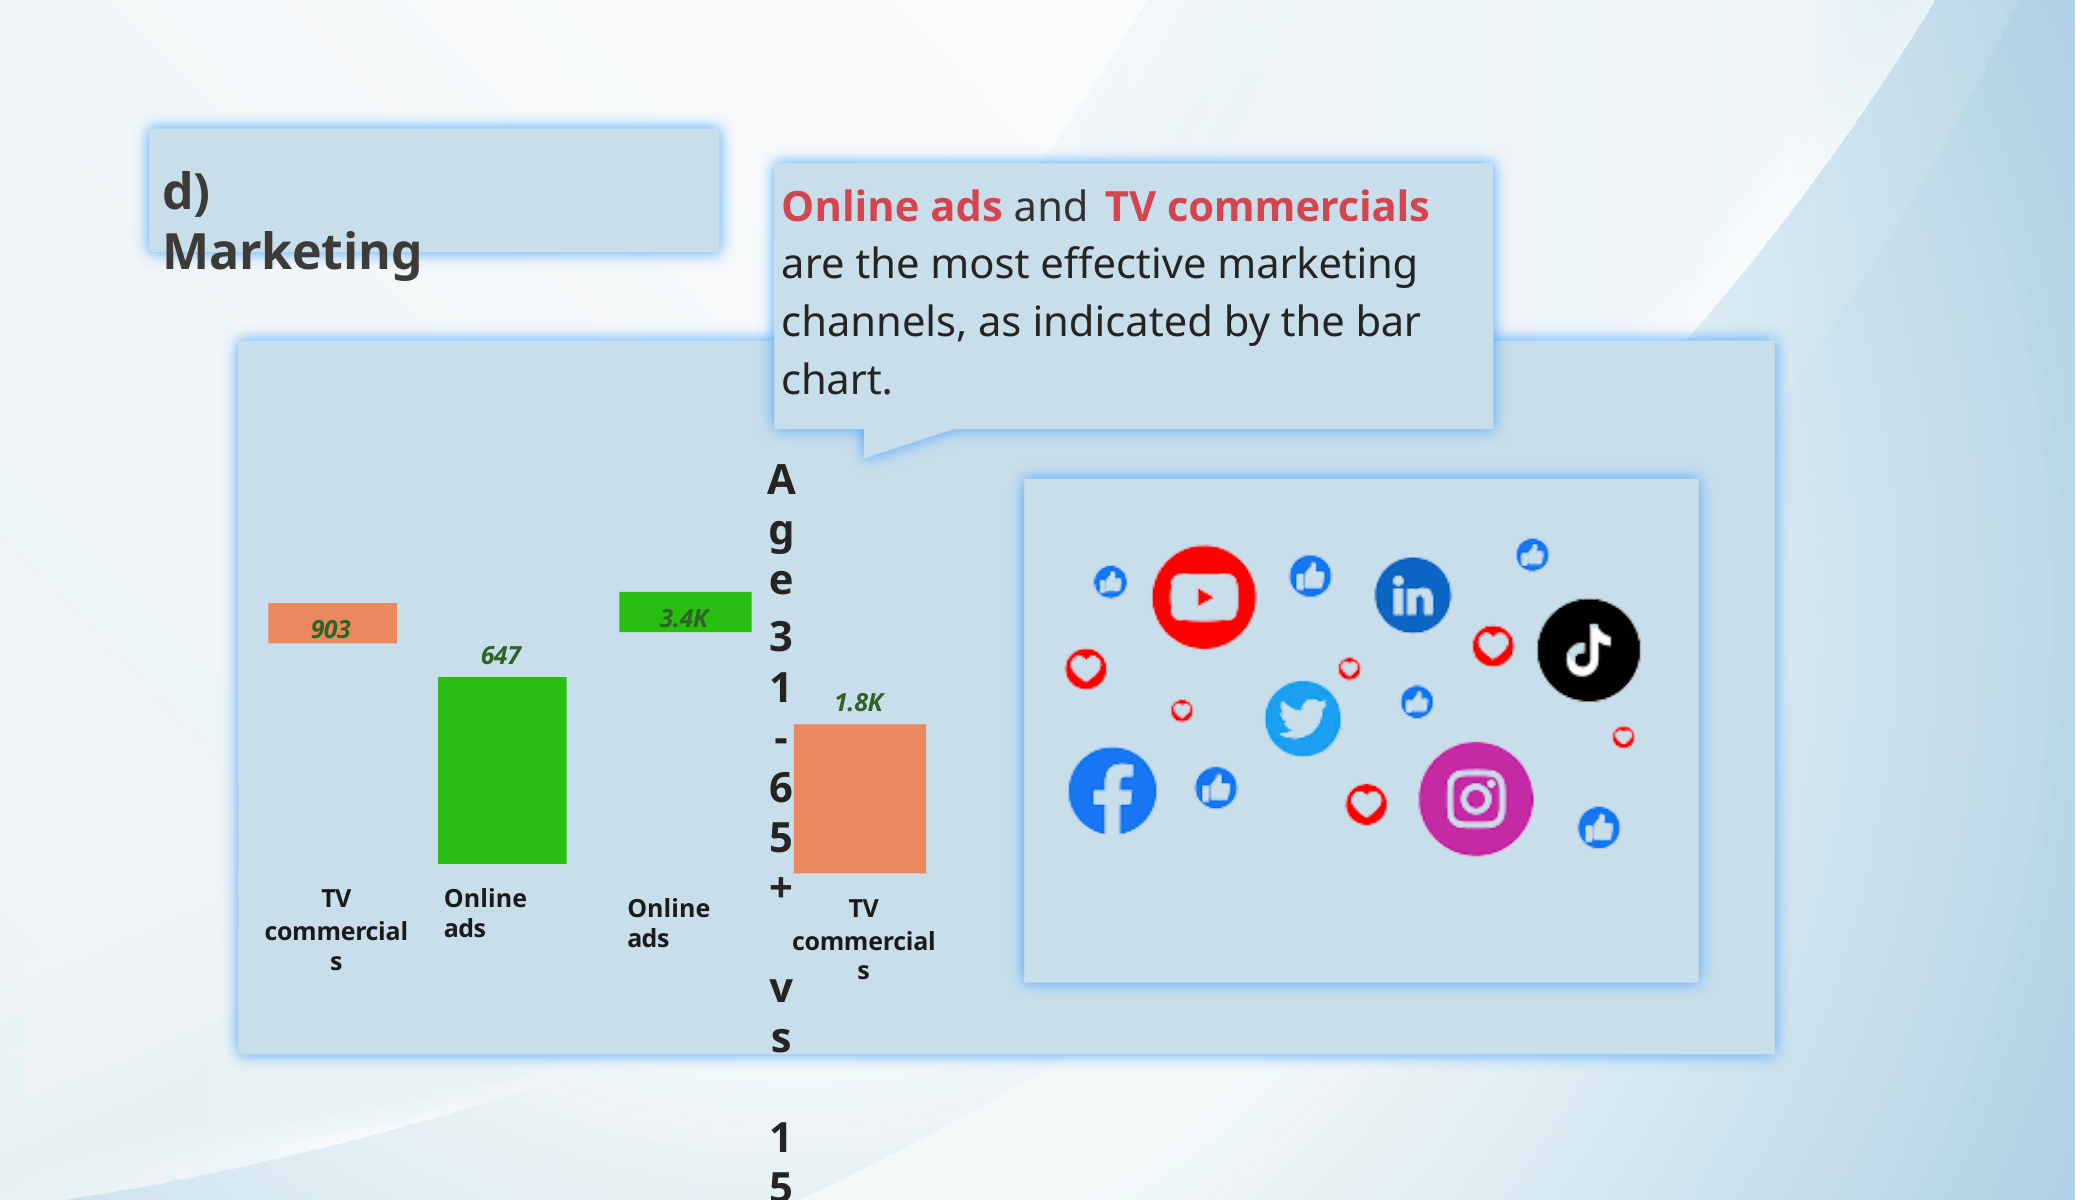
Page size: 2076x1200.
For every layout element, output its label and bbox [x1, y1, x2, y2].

picture [0, 0, 2075, 1200]
text_box [221, 146, 1791, 1071]
